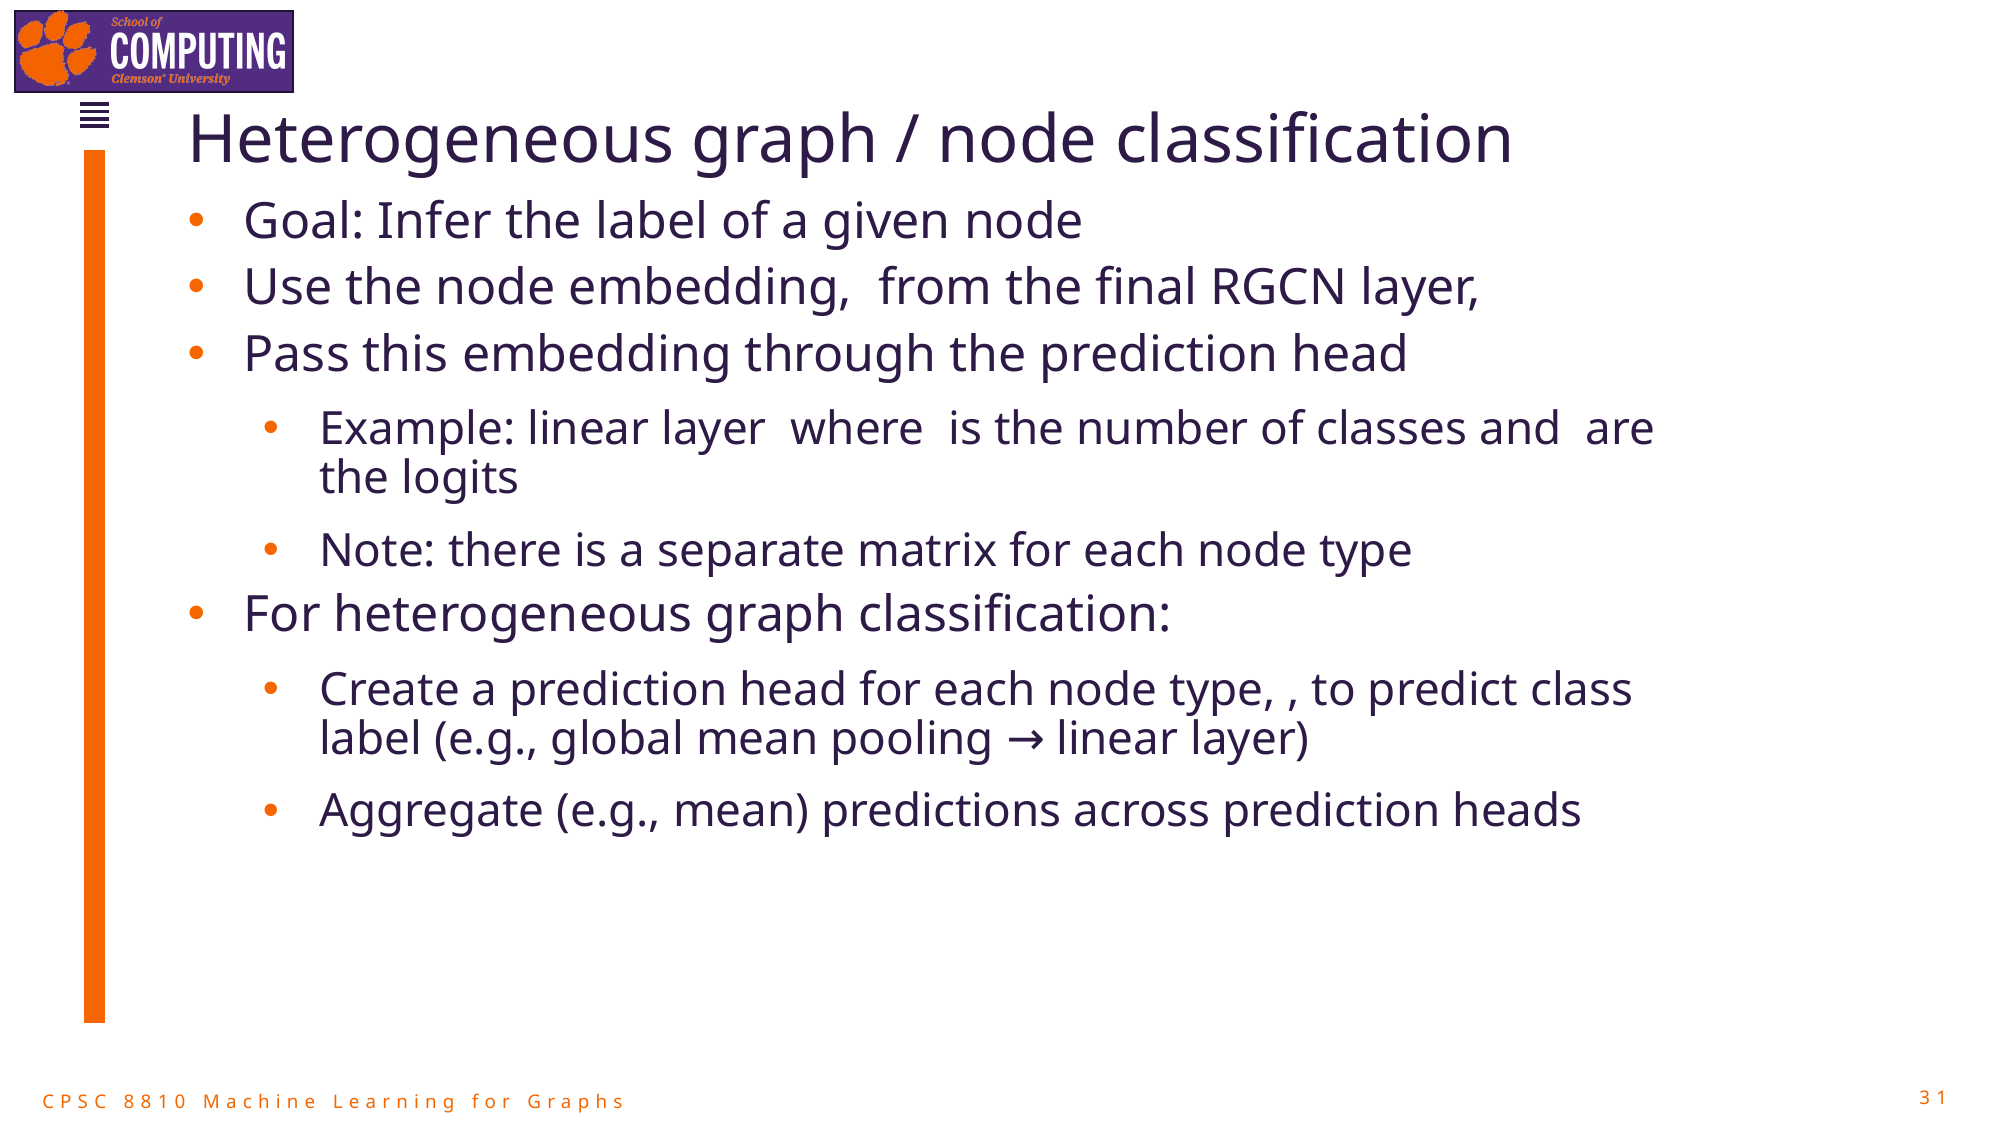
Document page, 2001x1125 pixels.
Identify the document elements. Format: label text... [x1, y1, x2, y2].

title Heterogeneous graph / node classification [187, 104, 1913, 178]
picture [18, 10, 285, 86]
